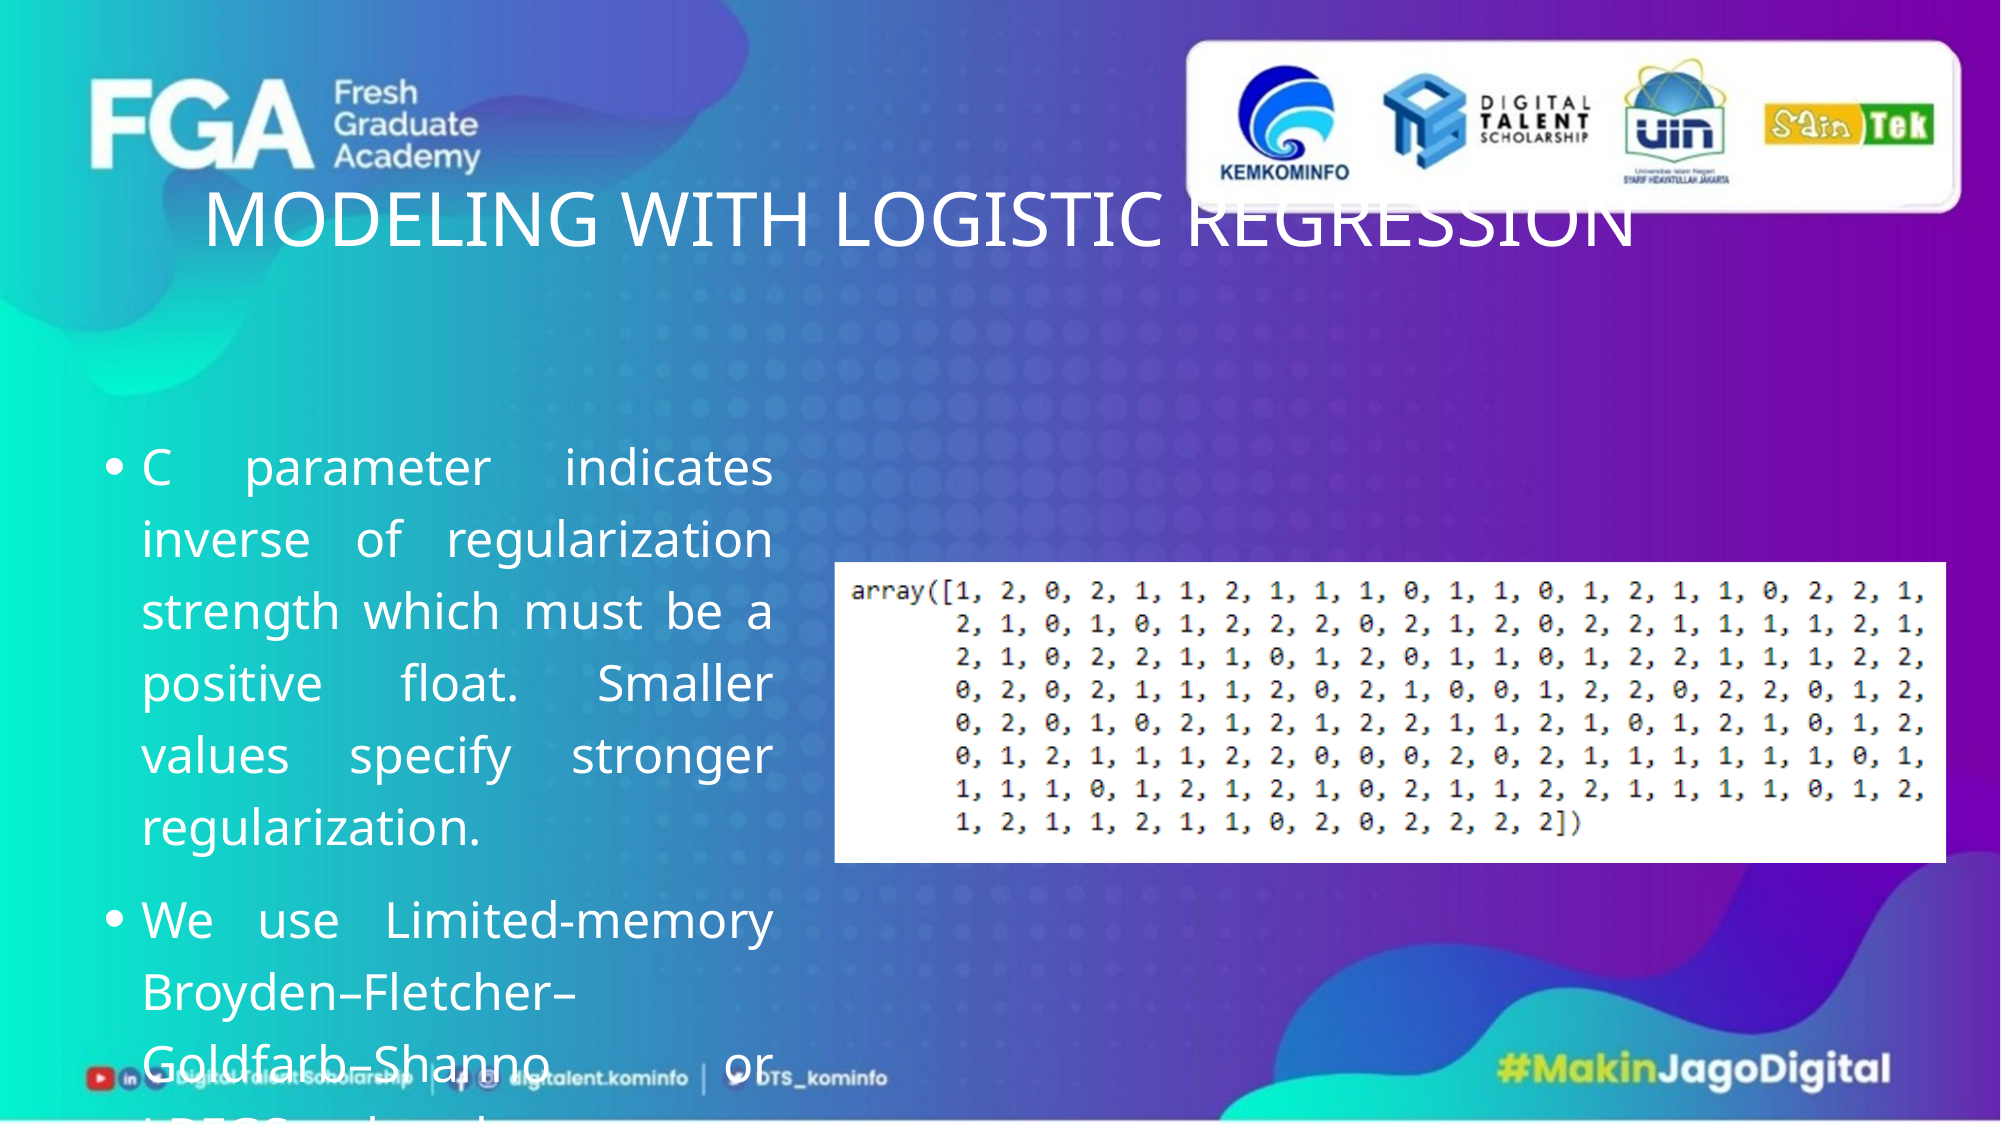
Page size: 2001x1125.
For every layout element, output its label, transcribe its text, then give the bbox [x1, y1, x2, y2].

picture [0, 0, 2001, 1125]
list C parameter indicates inverse of regularization strength which must be a positive float. Smaller values specify stronger regularization. We use Limited-memory Broyden–Fletcher–Goldfarb–Shanno or LBFGS solver because our data set is small. [88, 415, 790, 1010]
title Modeling with Logistic Regression [187, 101, 1813, 344]
